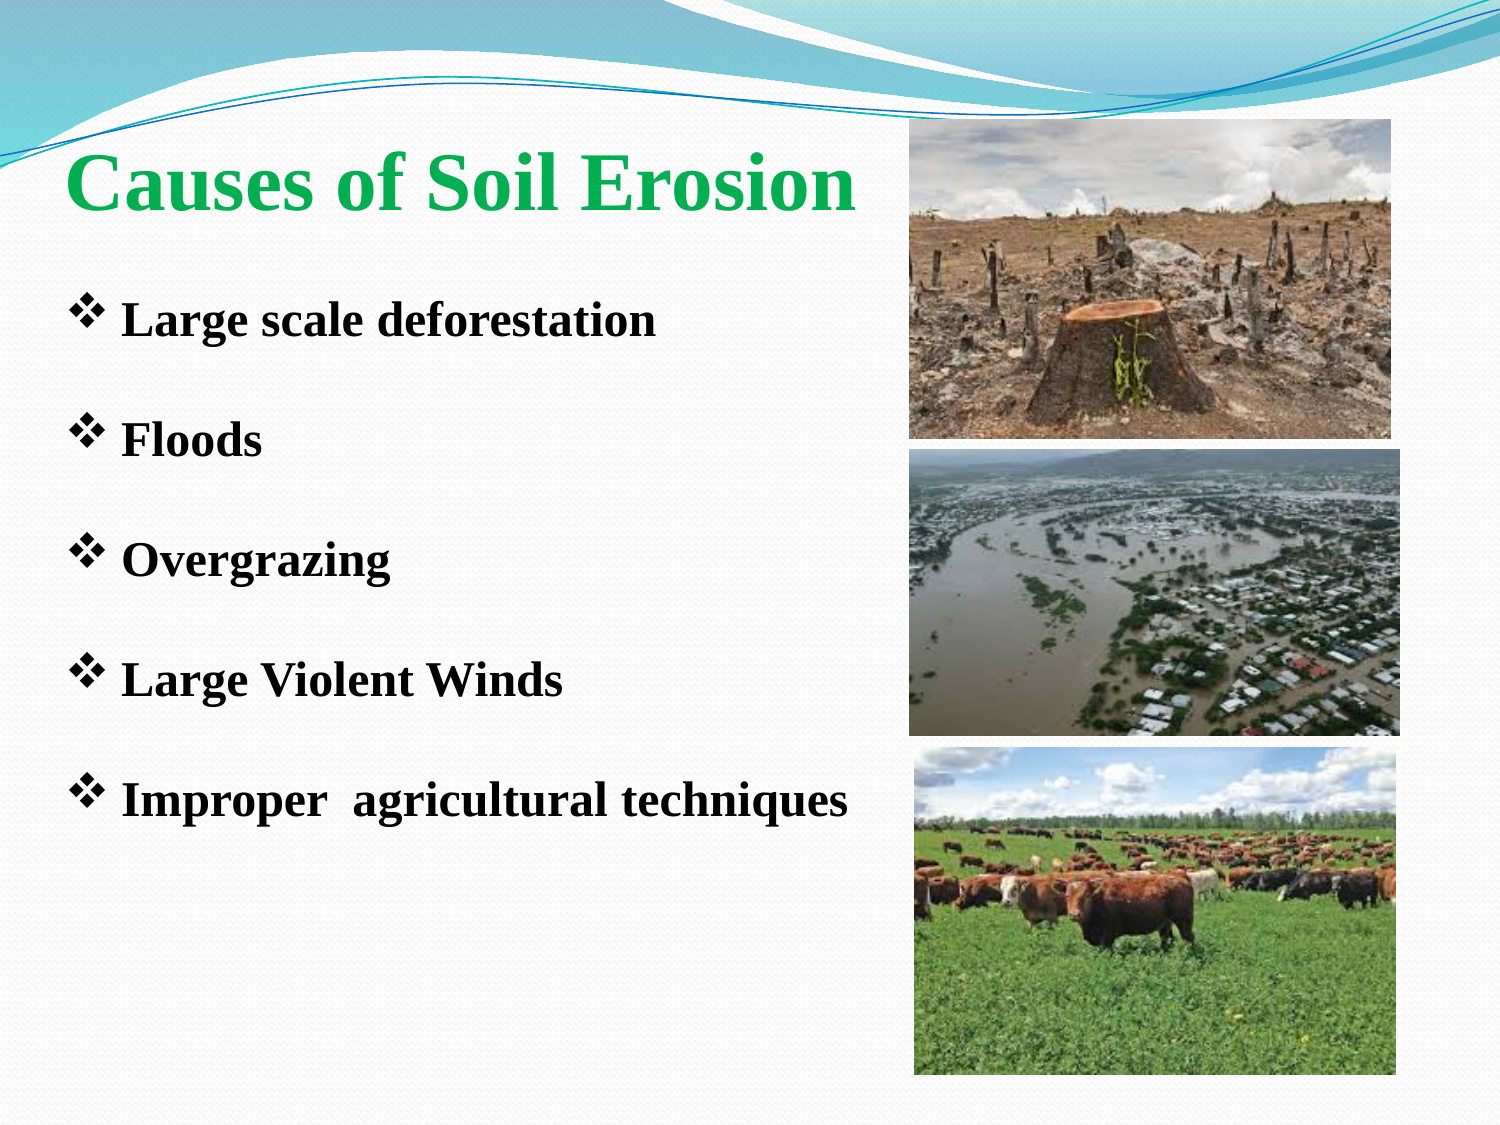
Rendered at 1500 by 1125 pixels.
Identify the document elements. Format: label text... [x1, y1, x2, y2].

picture [914, 747, 1396, 1076]
text_box Causes of Soil Erosion Large scale deforestation Floods Overgrazing Large Violent Winds Improper agricultural techniques [49, 119, 875, 834]
picture [909, 118, 1392, 439]
picture [909, 449, 1401, 737]
